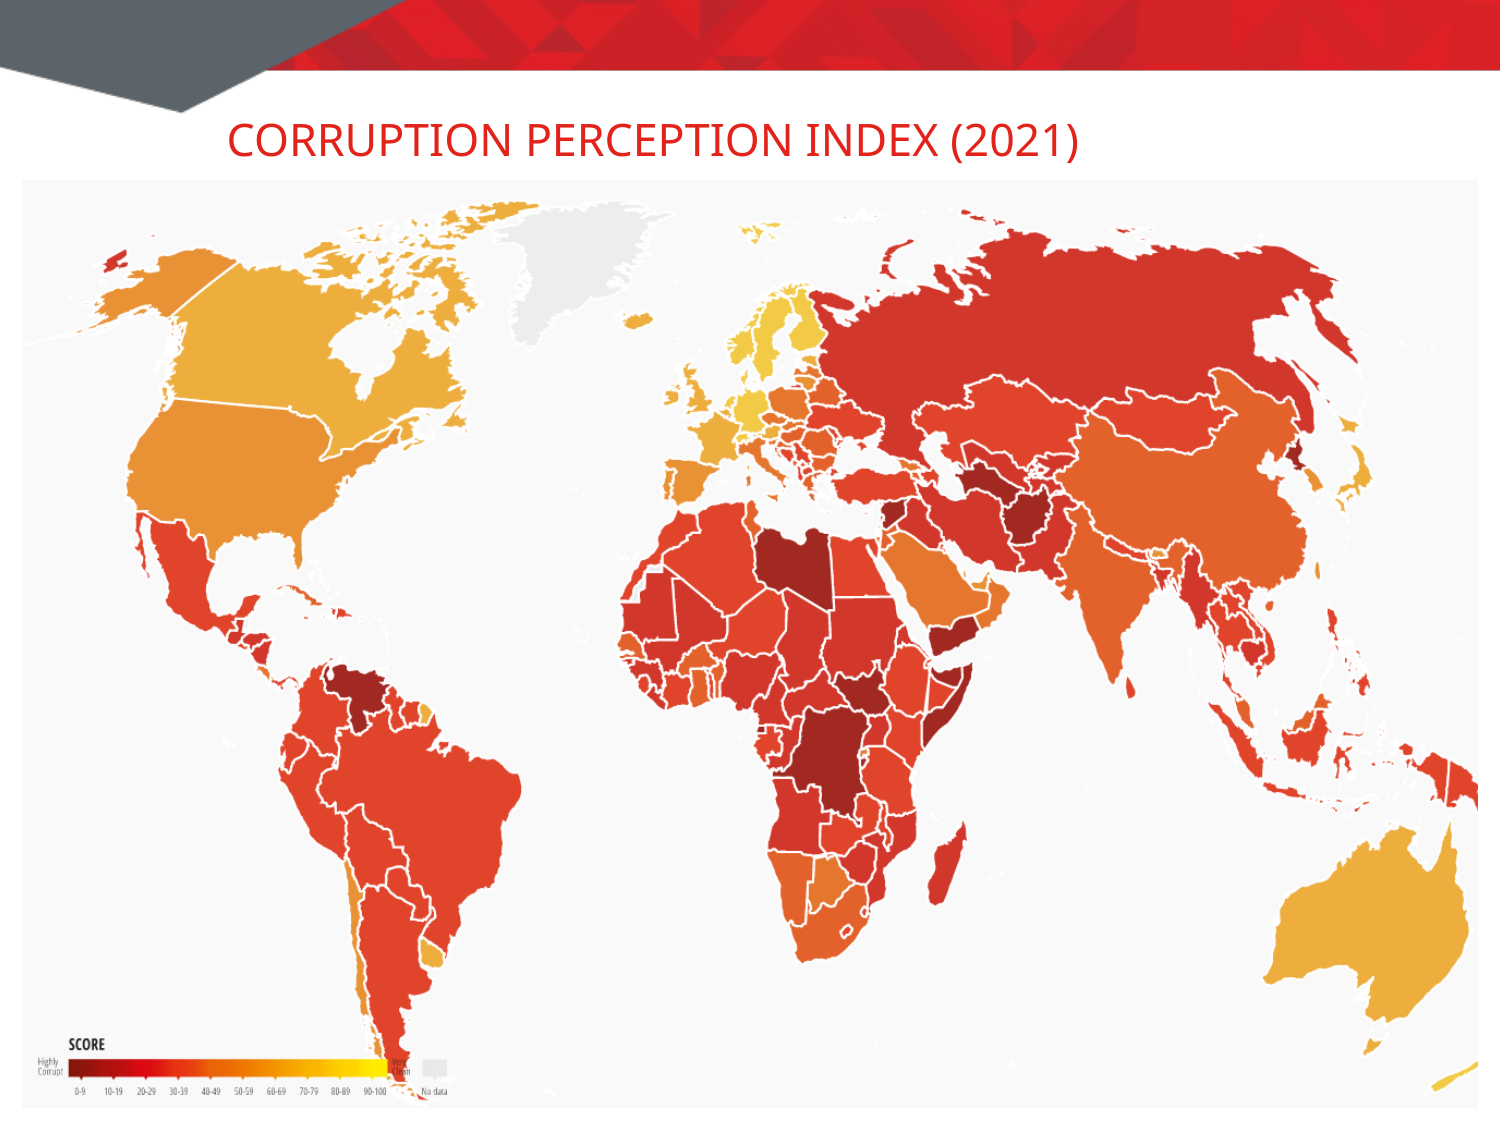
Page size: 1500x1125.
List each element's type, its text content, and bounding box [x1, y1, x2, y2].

picture [0, 179, 1500, 1125]
title Corruption Perception index (2021) [226, 80, 1274, 166]
picture [0, 0, 1500, 114]
